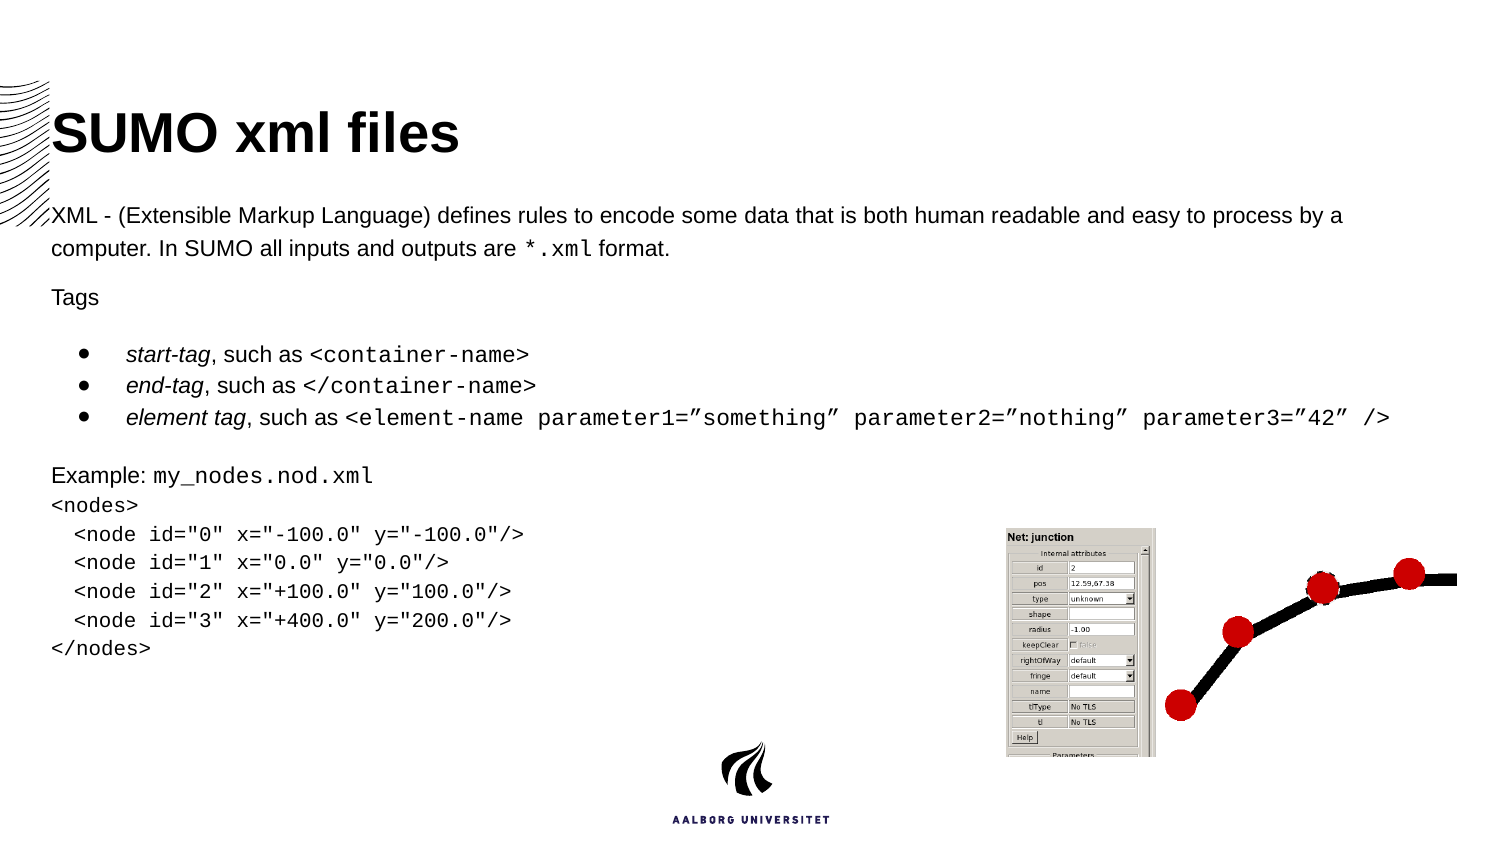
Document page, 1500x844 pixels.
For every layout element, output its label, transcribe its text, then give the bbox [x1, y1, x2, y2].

picture [1005, 528, 1458, 757]
list XML - (Extensible Markup Language) defines rules to encode some data that is both human readable and easy to process by a computer. In SUMO all inputs and outputs are *.xml format. Tags start-tag, such as <container-name> end-tag, such as </container-name> element tag, such as <element-name parameter1=”something” parameter2=”nothing” parameter3=”42” /> Example: my_nodes.nod.xml <nodes> <node id="0" x="-100.0" y="-100.0"/> <node id="1" x="0.0" y="0.0"/> <node id="2" x="+100.0" y="100.0"/> <node id="3" x="+400.0" y="200.0"/> </nodes> [51, 189, 1449, 750]
title SUMO xml files [51, 72, 1449, 167]
